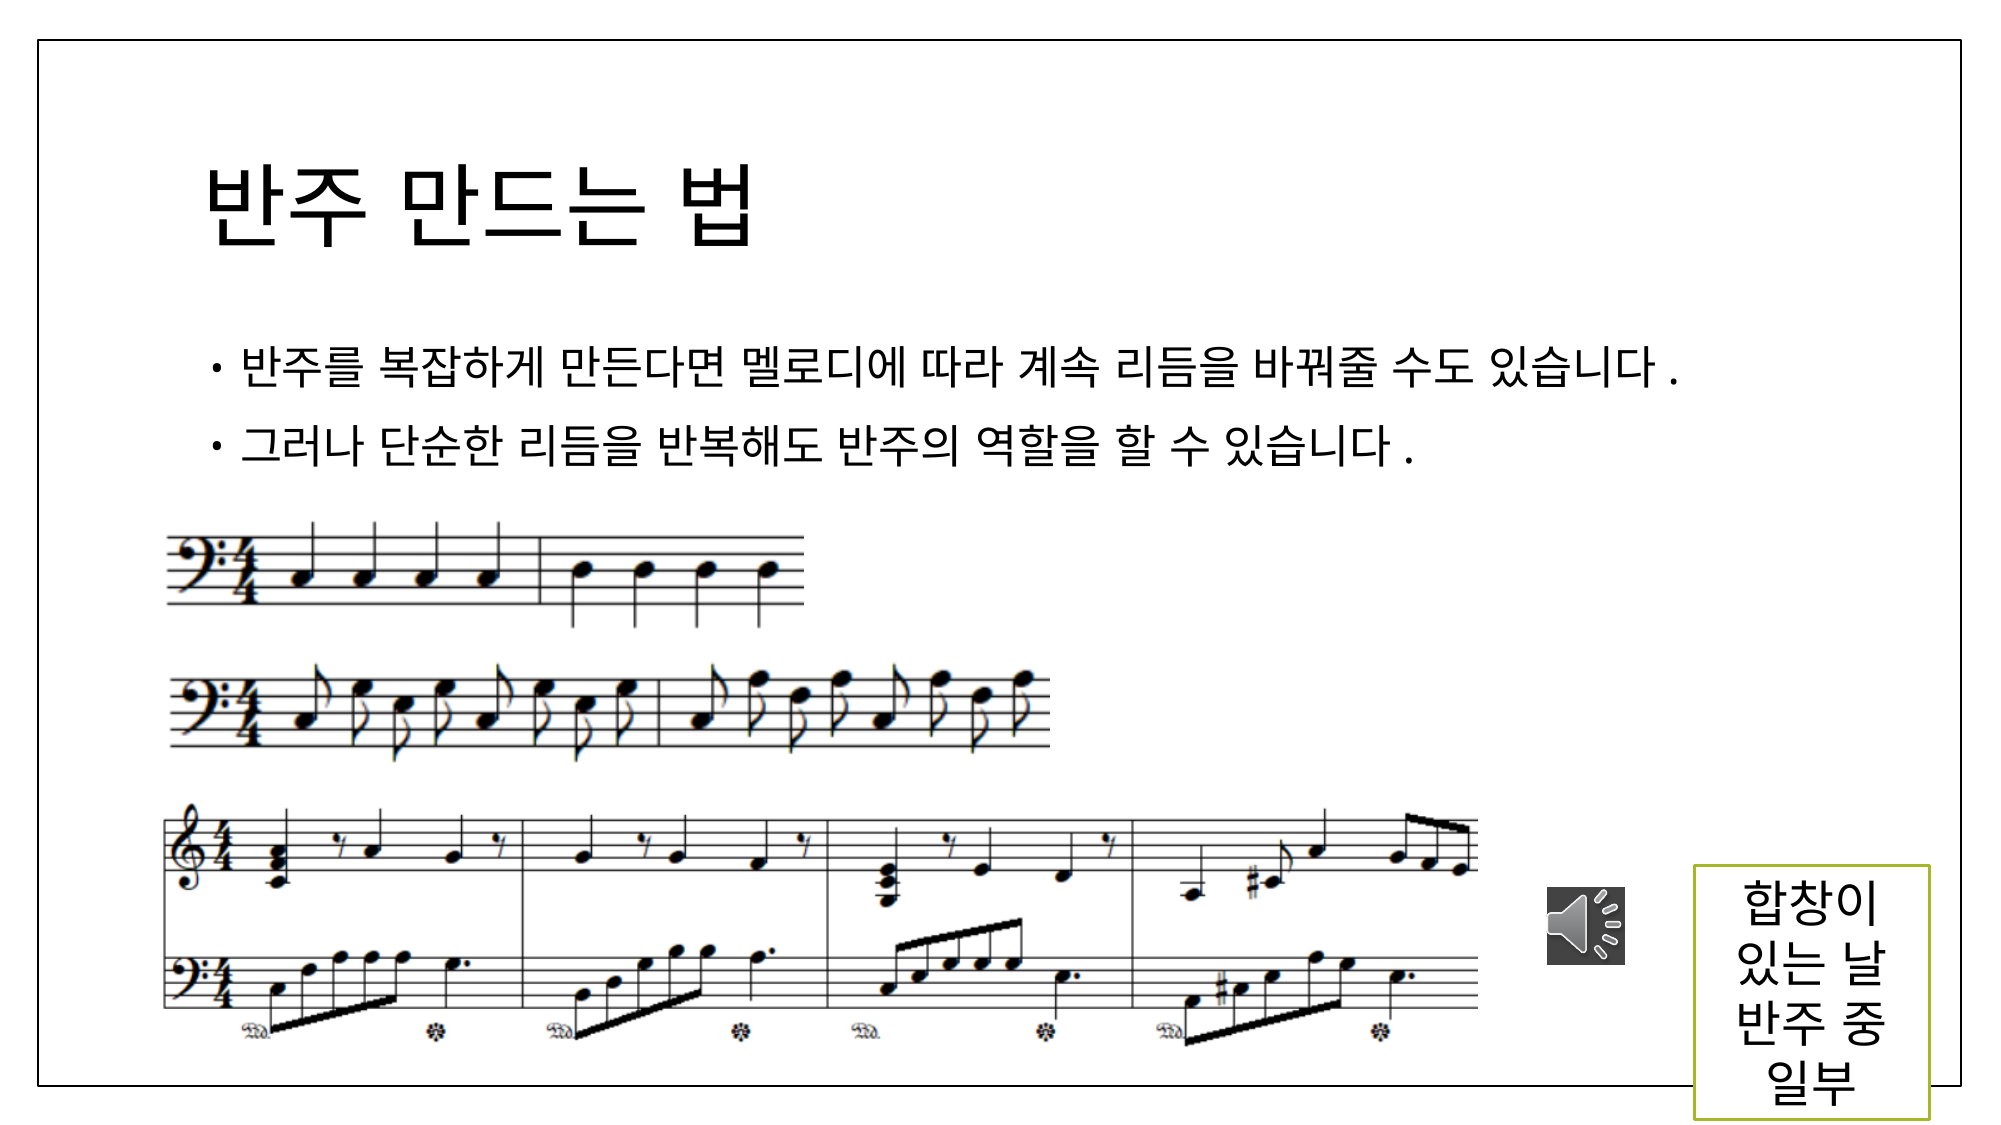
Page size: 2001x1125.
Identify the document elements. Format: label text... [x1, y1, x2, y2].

picture [1545, 885, 1627, 967]
picture [164, 484, 1051, 784]
text_box 합창이 있는 날 반주 중 일부 [1693, 864, 1931, 1121]
title 반주 만드는 법 [187, 99, 1808, 323]
list 반주를 복잡하게 만든다면 멜로디에 따라 계속 리듬을 바꿔줄 수도 있습니다. 그러나 단순한 리듬을 반복해도 반주의 역할을 할 수 있습니다. [187, 337, 1808, 1000]
picture [157, 794, 1478, 1050]
